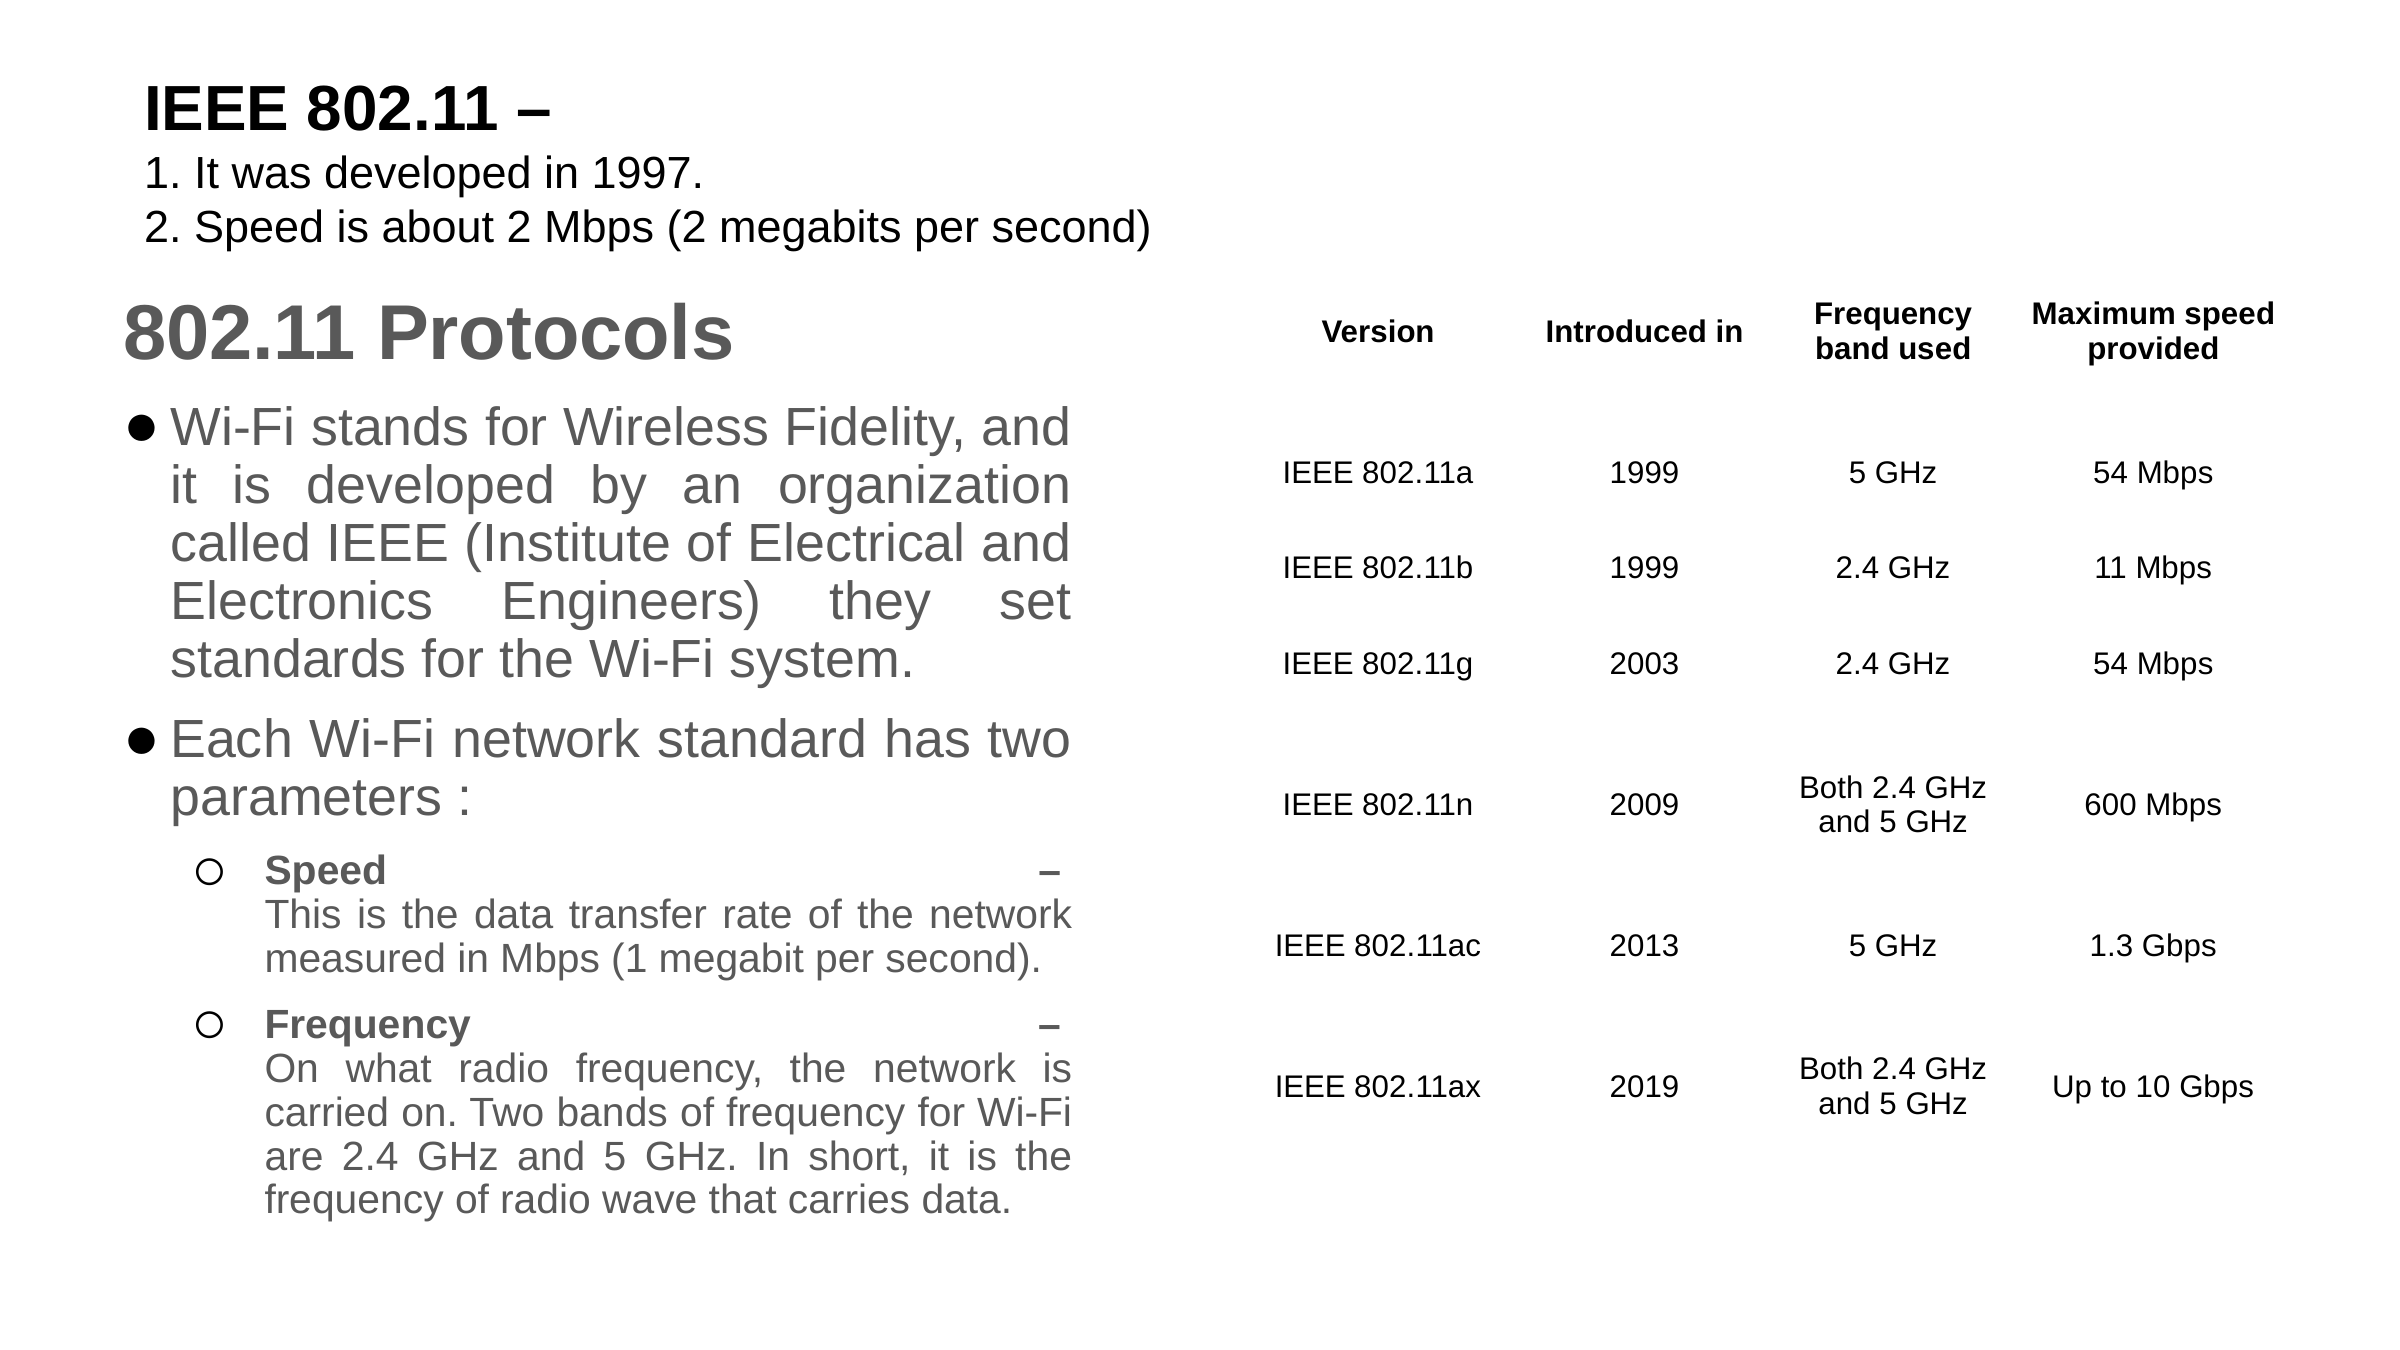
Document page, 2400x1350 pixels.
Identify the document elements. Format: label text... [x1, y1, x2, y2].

table_cell Both 2.4 GHz and 5 GHz [1771, 993, 2015, 1179]
table_cell IEEE 802.11n [1238, 711, 1518, 898]
text_box IEEE 802.11 – It was developed in 1997. Speed is about 2 Mbps (2 megabits per second) [129, 59, 1309, 239]
table_cell 600 Mbps [2015, 711, 2292, 898]
table_cell IEEE 802.11a [1238, 424, 1518, 520]
table_cell IEEE 802.11ac [1238, 898, 1518, 993]
table_cell 54 Mbps [2015, 616, 2292, 711]
table_cell Up to 10 Gbps [2015, 993, 2292, 1179]
table_header Version [1238, 238, 1518, 424]
table_cell 2003 [1518, 616, 1771, 711]
table_cell 2019 [1518, 993, 1771, 1179]
table_cell 2.4 GHz [1771, 520, 2015, 616]
table_cell 5 GHz [1771, 898, 2015, 993]
table_cell 1999 [1518, 520, 1771, 616]
table_cell 2.4 GHz [1771, 616, 2015, 711]
table_cell 2013 [1518, 898, 1771, 993]
table_cell 54 Mbps [2015, 424, 2292, 520]
table_cell 1.3 Gbps [2015, 898, 2292, 993]
list 802.11 Protocols Wi-Fi stands for Wireless Fidelity, and it is developed by an organization called IEEE (Institute of Electrical and Electronics Engineers) they set standards for the Wi-Fi system. Each Wi-Fi network standard has two parameters : Speed – This is the data transfer rate of the network measured in Mbps (1 megabit per second). Frequency – On what radio frequency, the network is carried on. Two bands of frequency for Wi-Fi are 2.4 GHz and 5 GHz. In short, it is the frequency of radio wave that carries data. [108, 285, 1089, 1260]
table_cell IEEE 802.11ax [1238, 993, 1518, 1179]
table_header Maximum speed provided [2015, 238, 2292, 424]
table_cell 11 Mbps [2015, 520, 2292, 616]
table_cell 5 GHz [1771, 424, 2015, 520]
table_header Introduced in [1518, 238, 1771, 424]
table_cell Both 2.4 GHz and 5 GHz [1771, 711, 2015, 898]
table_header Frequency band used [1771, 238, 2015, 424]
table_cell 2009 [1518, 711, 1771, 898]
table_cell IEEE 802.11b [1238, 520, 1518, 616]
table_cell 1999 [1518, 424, 1771, 520]
table_cell IEEE 802.11g [1238, 616, 1518, 711]
